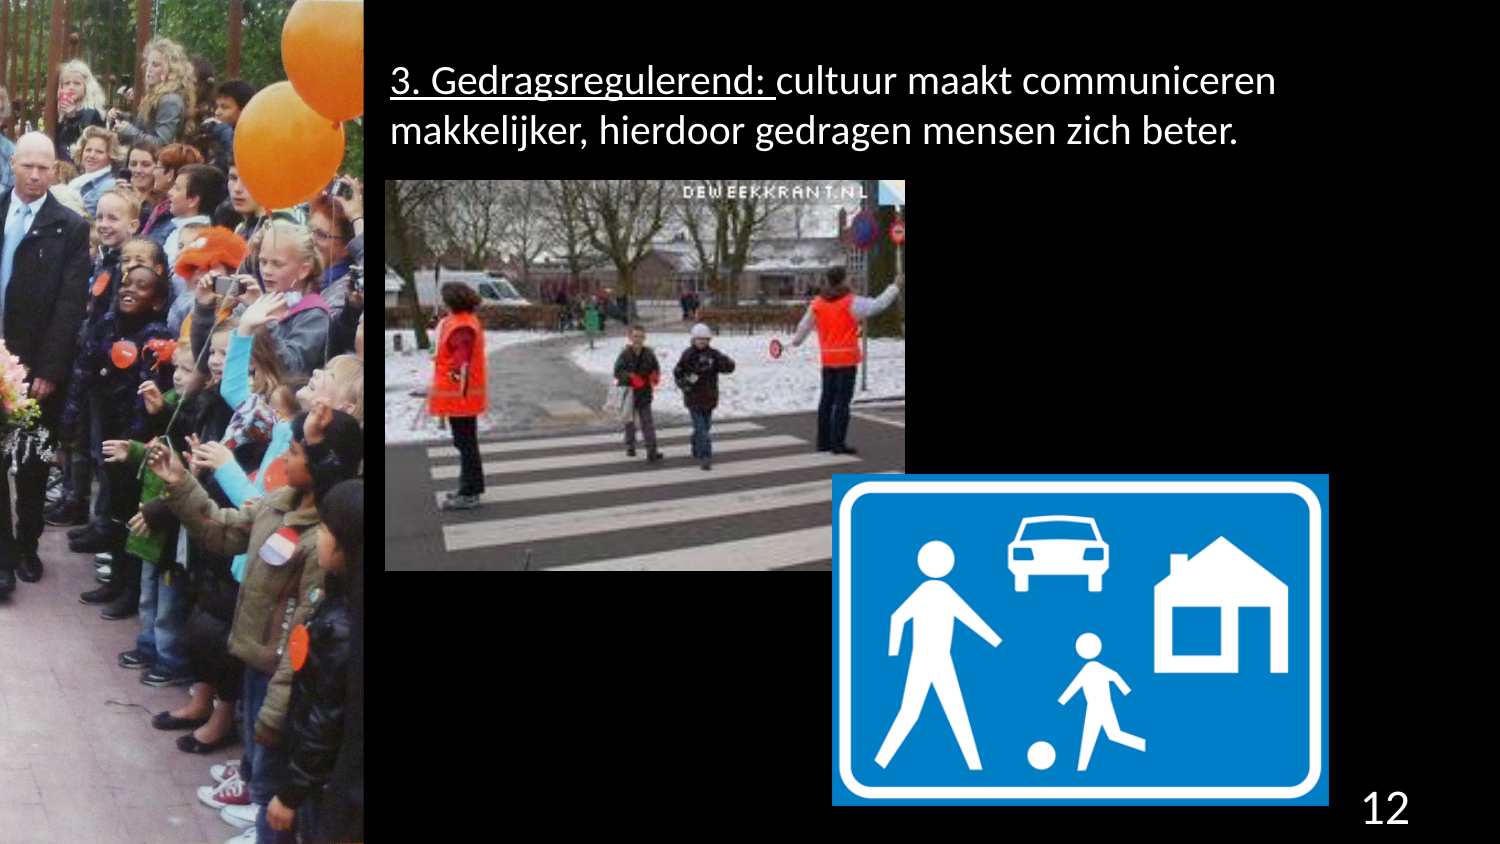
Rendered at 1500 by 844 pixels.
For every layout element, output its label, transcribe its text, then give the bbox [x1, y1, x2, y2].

text_box 3. Gedragsregulerend: cultuur maakt communiceren makkelijker, hierdoor gedragen mensen zich beter. [374, 45, 1436, 160]
picture [0, 0, 364, 844]
slide_number 12 [1074, 782, 1425, 827]
picture [385, 180, 1330, 806]
